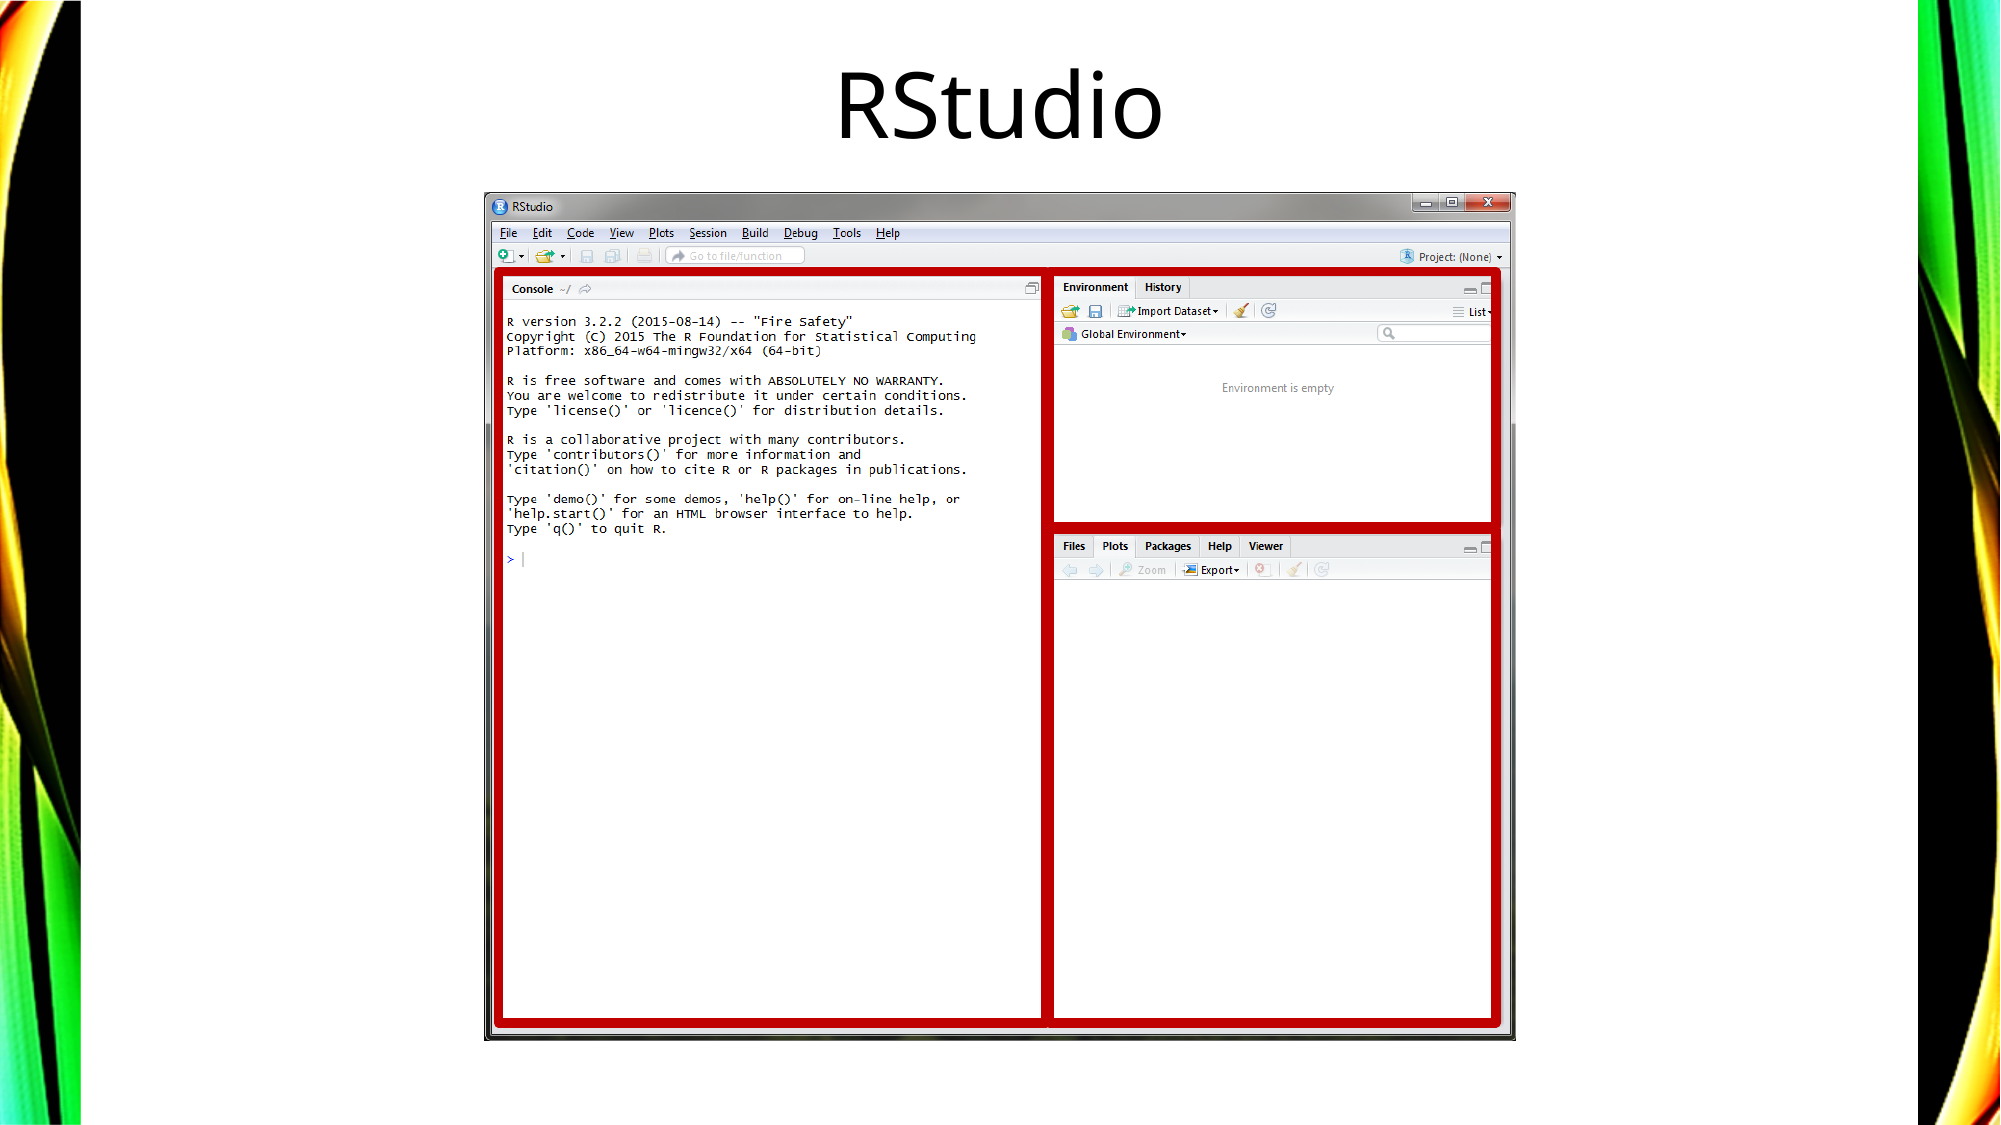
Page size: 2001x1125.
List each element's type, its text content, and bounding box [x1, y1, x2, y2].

picture [0, 1, 80, 1124]
title RStudio [353, 0, 1647, 218]
picture [484, 192, 1516, 1041]
picture [1918, 0, 2000, 1125]
